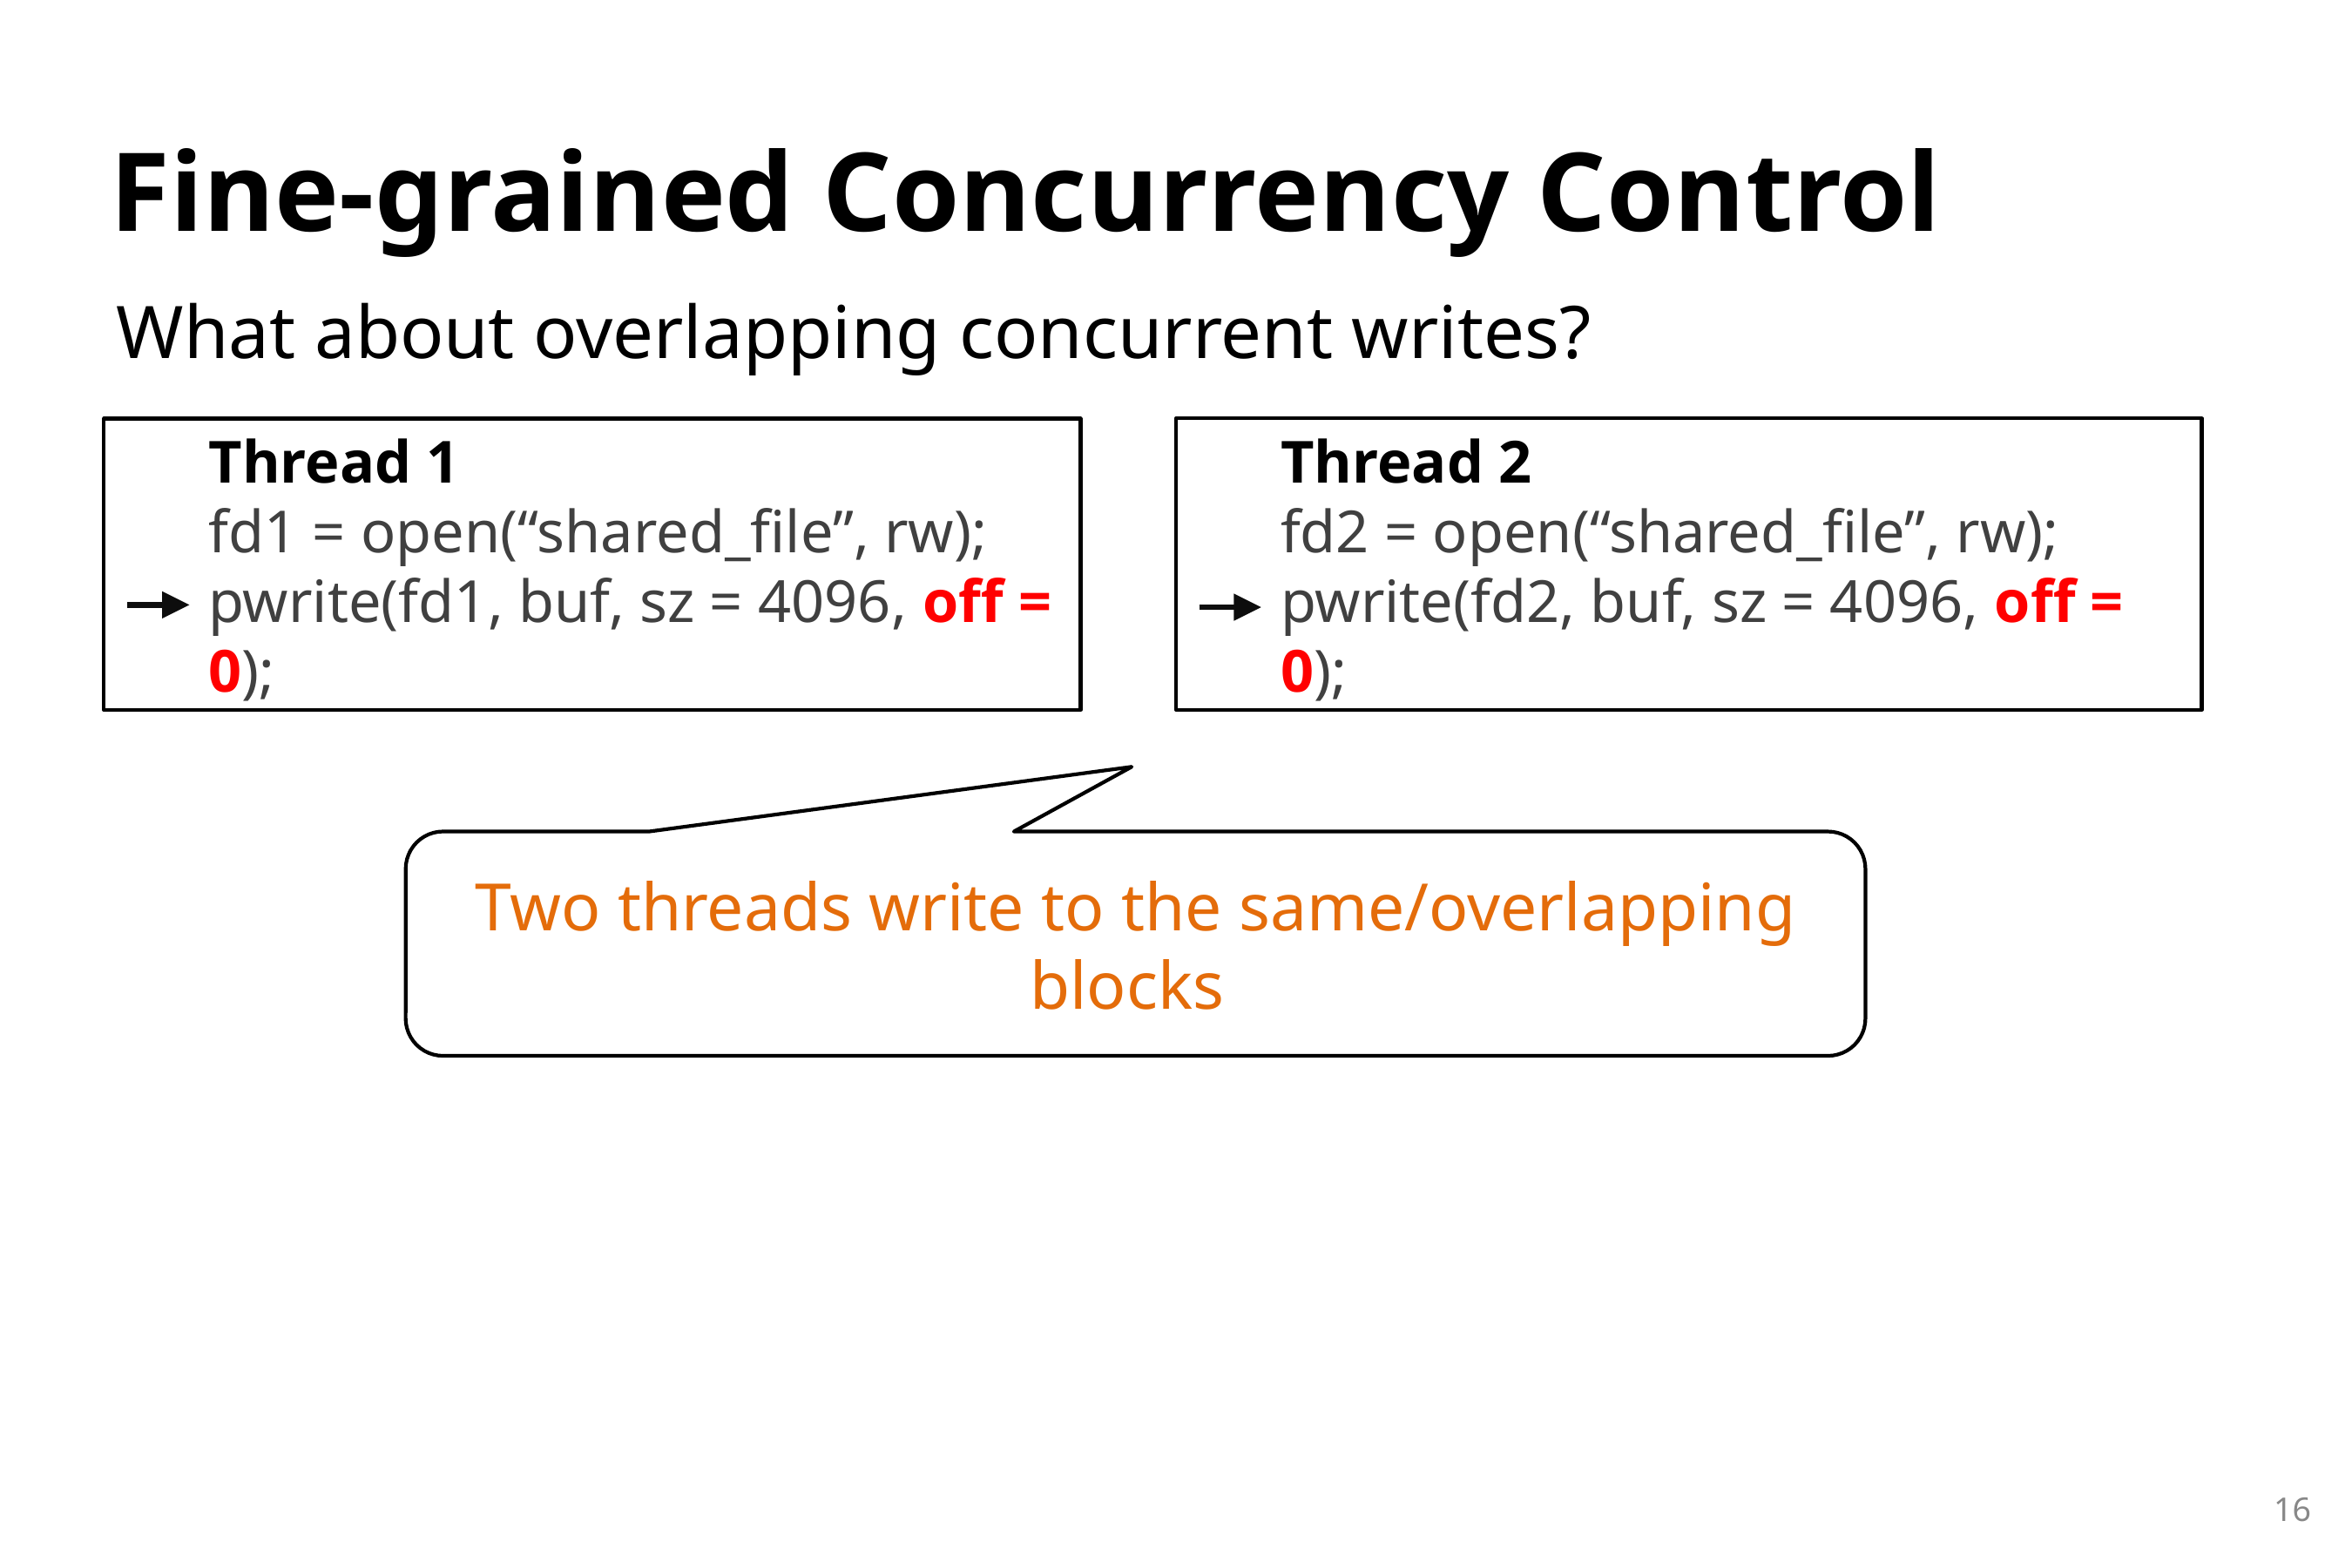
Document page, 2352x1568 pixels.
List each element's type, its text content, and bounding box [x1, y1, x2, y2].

text_box Two threads write to the same/overlapping blocks [403, 765, 1868, 1058]
slide_number 16 [2263, 1484, 2319, 1539]
text_box What about overlapping concurrent writes? [104, 280, 2202, 380]
text_box Fine-grained Concurrency Control [104, 63, 2167, 229]
text_box Thread 1 fd1 = open(“shared_file”, rw); pwrite(fd1, buf, sz = 4096, off = 0); [104, 418, 1081, 711]
text_box Thread 2 fd2 = open(“shared_file”, rw); pwrite(fd2, buf, sz = 4096, off = 0); [1176, 418, 2202, 710]
